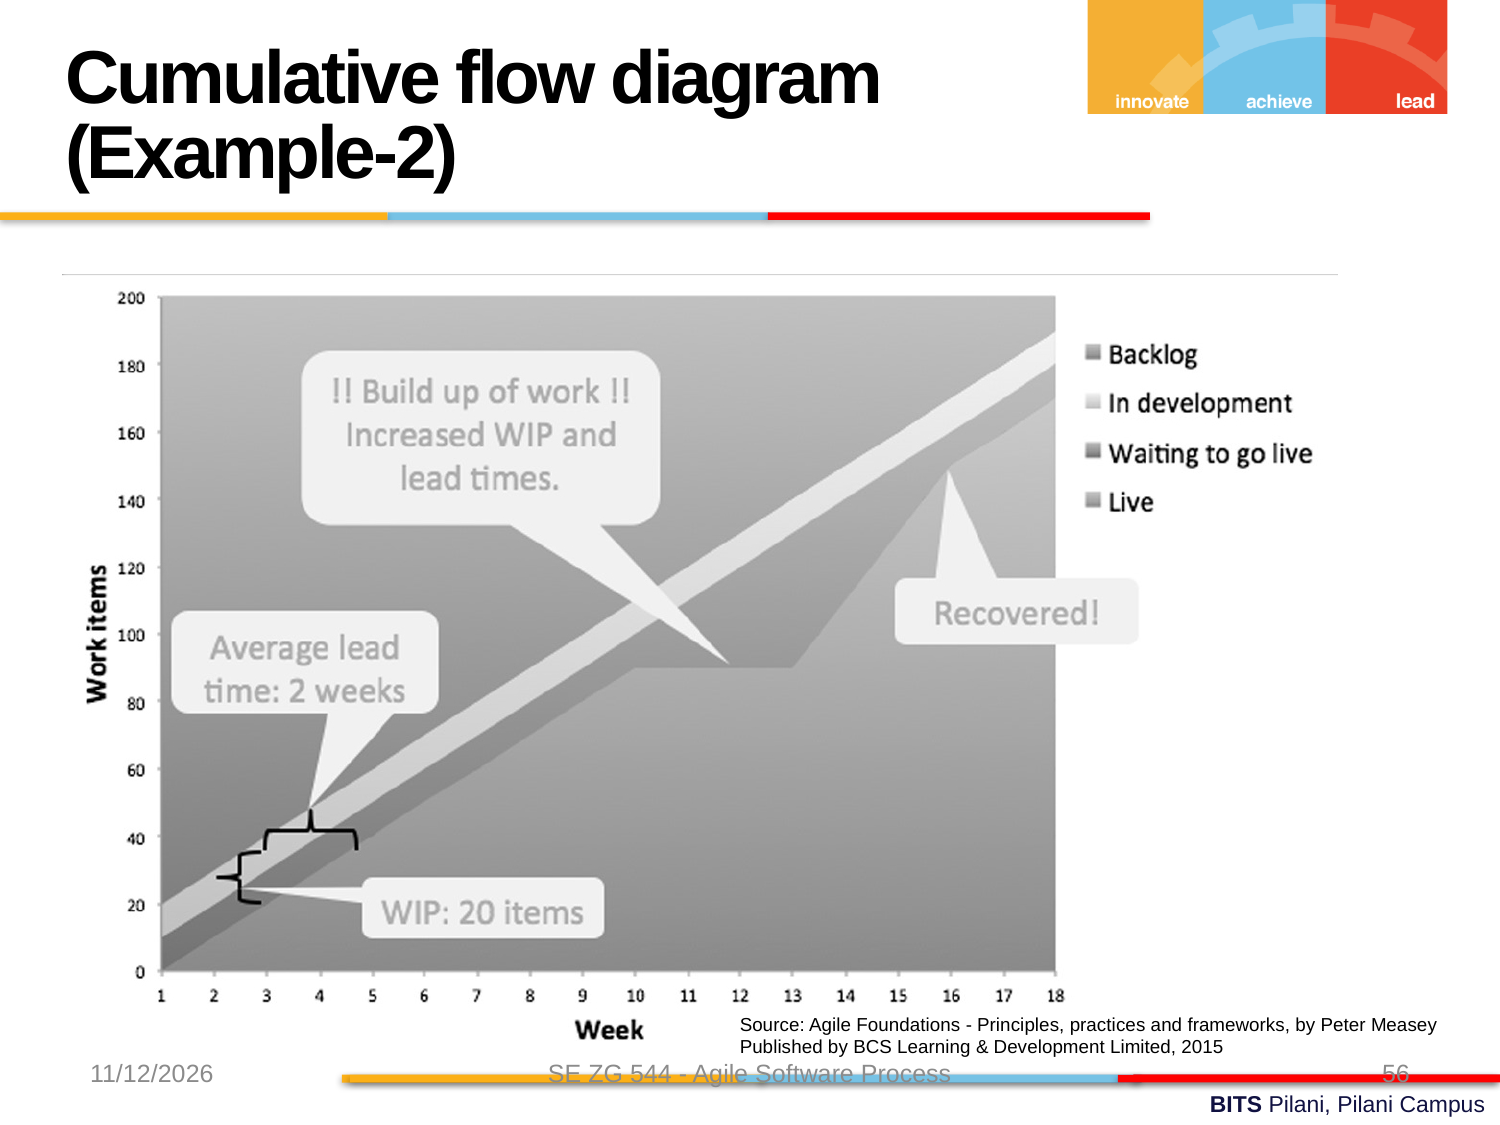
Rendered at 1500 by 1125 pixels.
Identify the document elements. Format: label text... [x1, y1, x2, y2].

footer SE ZG 544 - Agile Software Process [512, 1049, 988, 1103]
slide_number 56 [1074, 1065, 1425, 1103]
list Cumulative flow diagram (Example-2) [50, 24, 1088, 213]
picture [1087, 0, 1448, 114]
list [62, 274, 1338, 1041]
text_box Source: Agile Foundations - Principles, practices and frameworks, by Peter Measey Published by BCS Learning & Development Limited, 2015 [724, 1005, 1475, 1065]
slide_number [75, 1049, 425, 1103]
